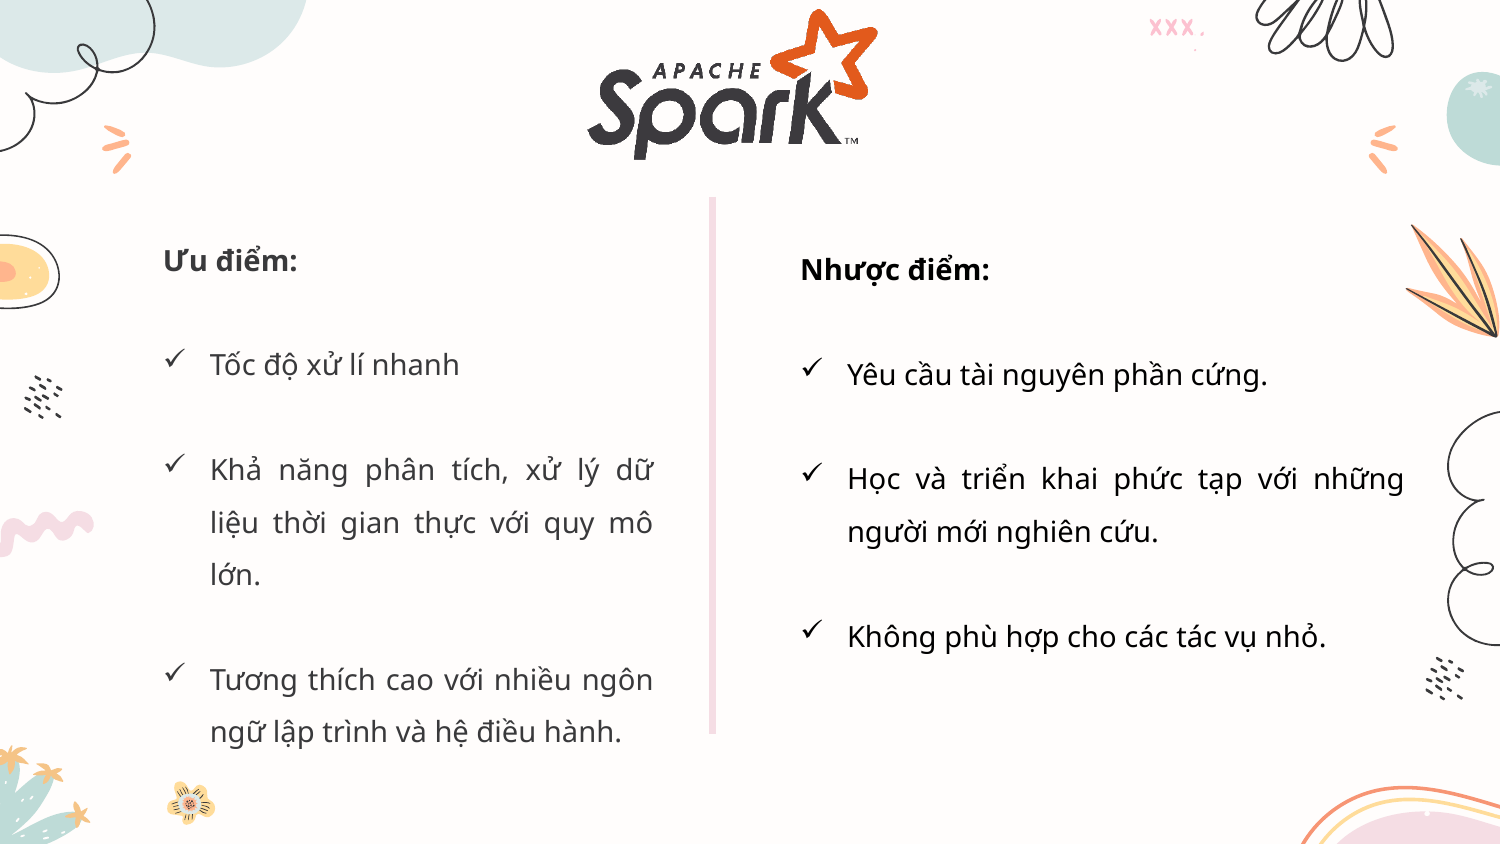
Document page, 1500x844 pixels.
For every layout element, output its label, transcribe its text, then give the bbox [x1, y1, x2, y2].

text_box Ưu điểm: Tốc độ xử lí nhanh Khả năng phân tích, xử lý dữ liệu thời gian thực với quy mô lớn. Tương thích cao với nhiều ngôn ngữ lập trình và hệ điều hành. [125, 209, 669, 821]
picture [587, 9, 878, 161]
text_box Nhược điểm: Yêu cầu tài nguyên phần cứng. Học và triển khai phức tạp với những người mới nghiên cứu. Không phù hợp cho các tác vụ nhỏ. [762, 226, 1420, 804]
